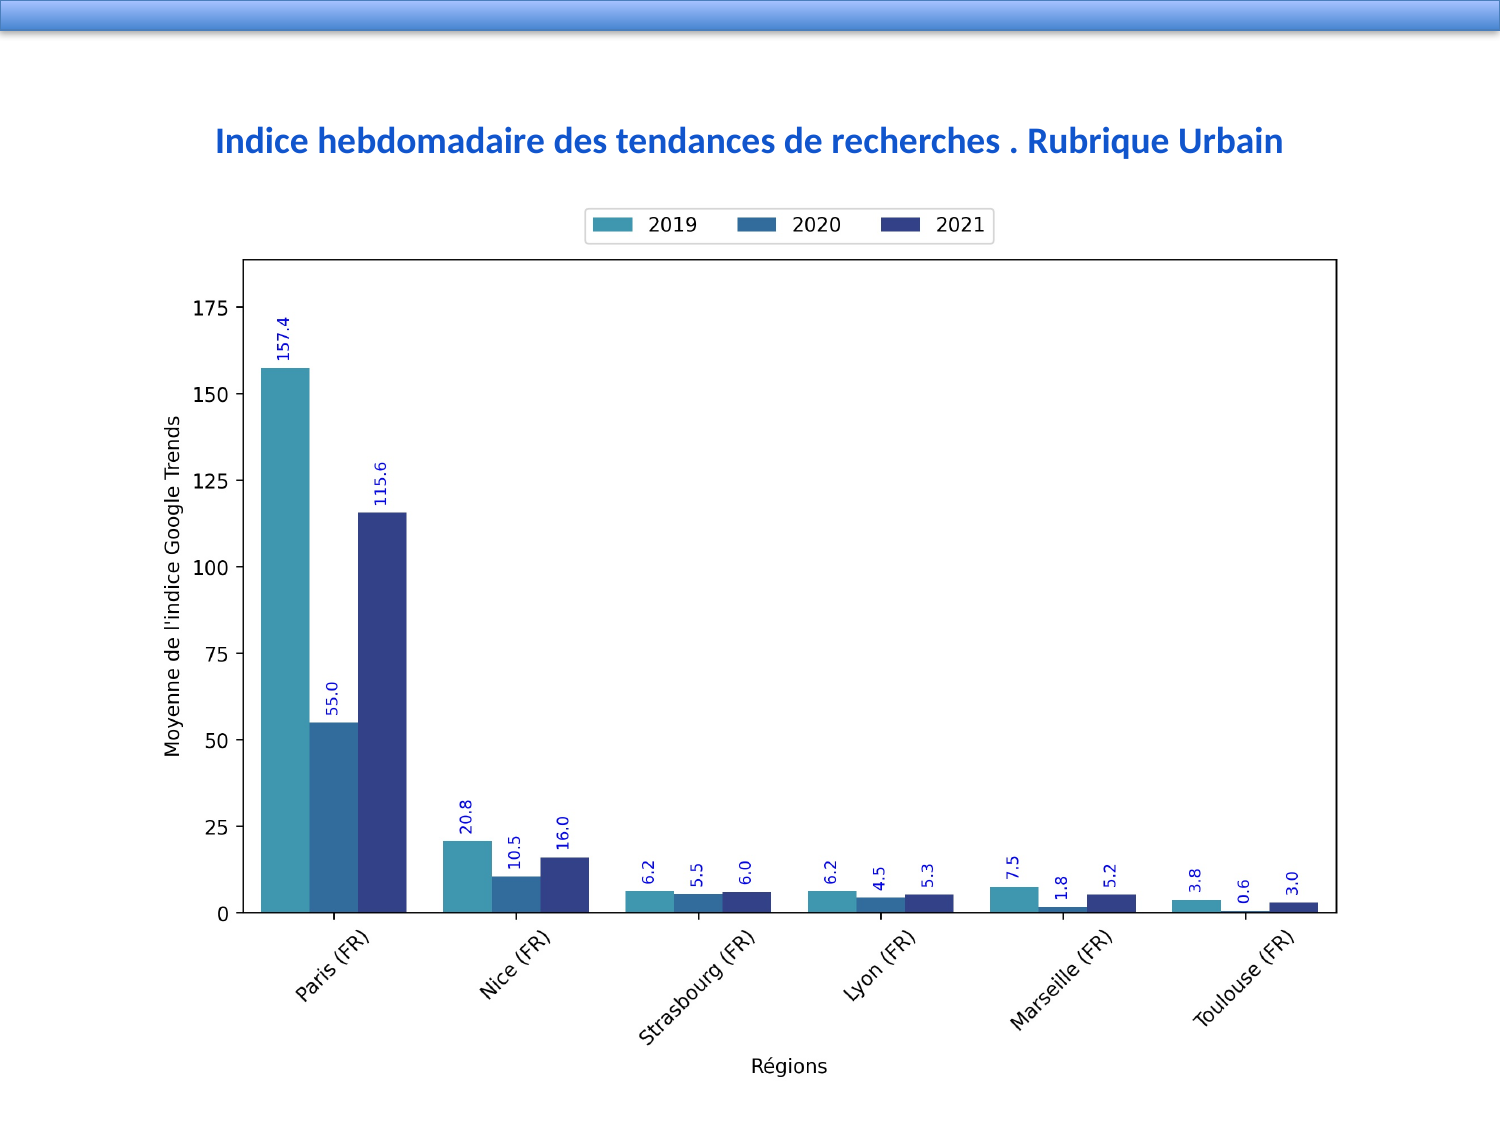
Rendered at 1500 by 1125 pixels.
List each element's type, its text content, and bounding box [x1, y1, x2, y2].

picture [149, 194, 1351, 1091]
title Indice hebdomadaire des tendances de recherches . Rubrique Urbain [75, 45, 1425, 233]
text_box [0, 0, 1500, 31]
